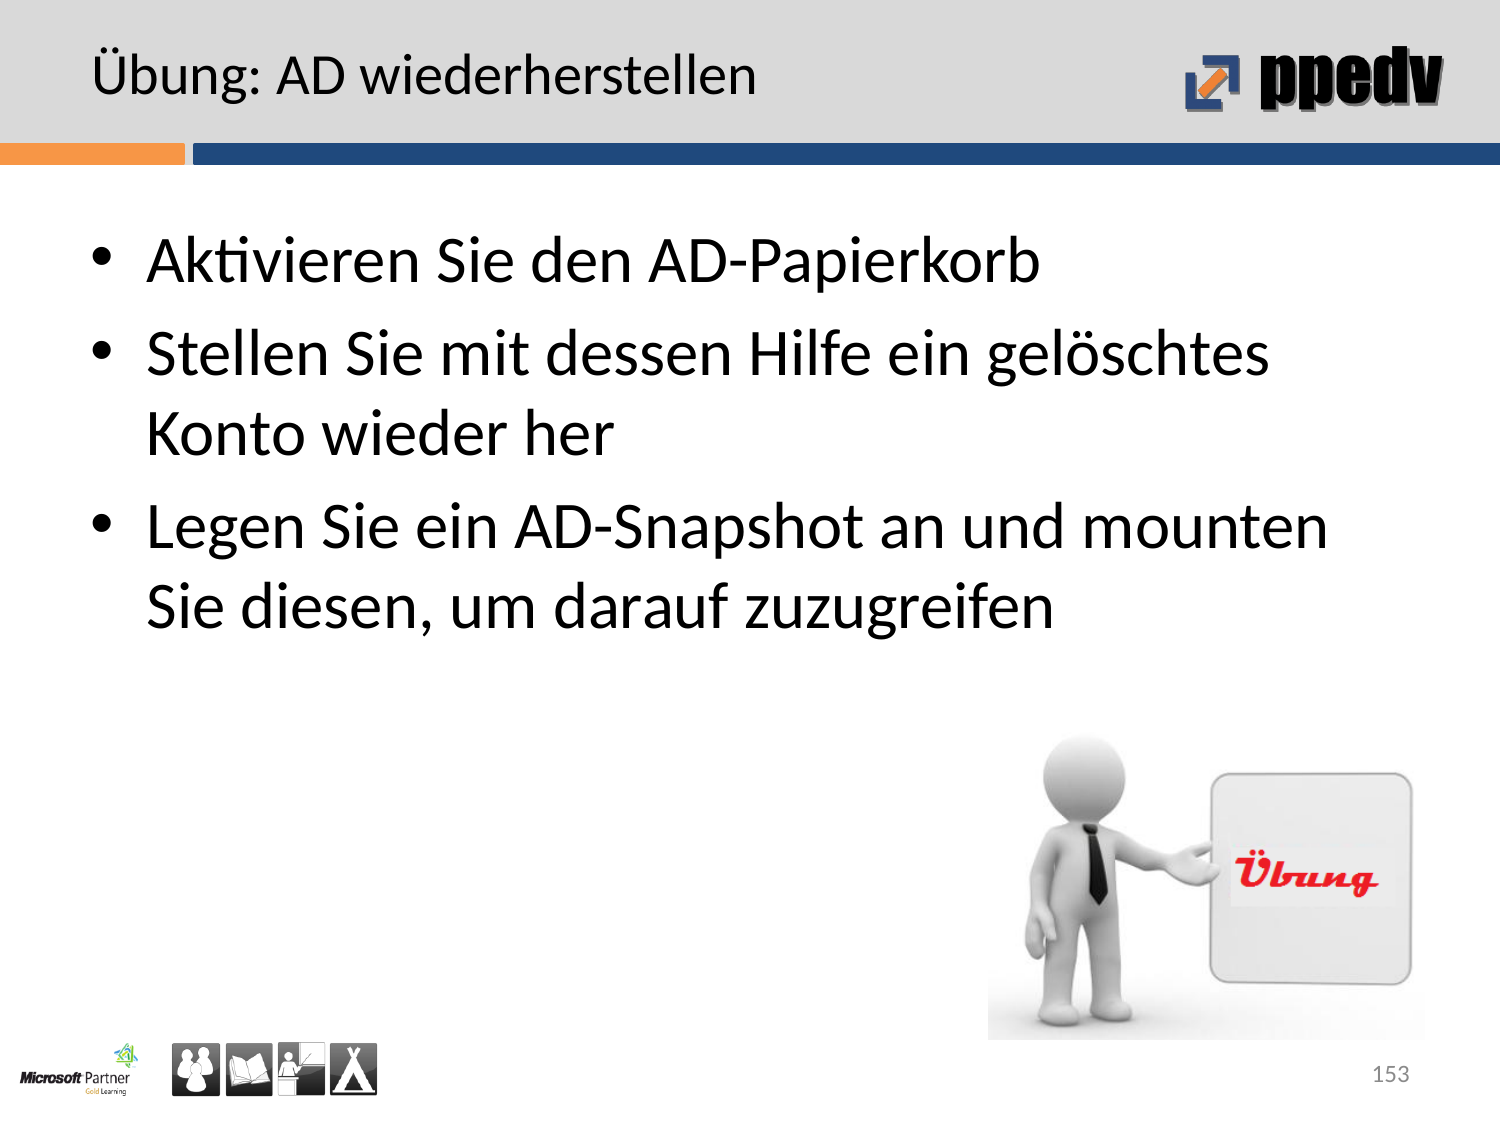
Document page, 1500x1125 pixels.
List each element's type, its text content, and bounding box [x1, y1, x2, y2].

list Aktivieren Sie den AD-Papierkorb Stellen Sie mit dessen Hilfe ein gelöschtes Konto wieder her Legen Sie ein AD-Snapshot an und mounten Sie diesen, um darauf zuzugreifen [75, 208, 1425, 1005]
picture [1175, 40, 1465, 123]
title Übung: AD wiederherstellen [76, 5, 1140, 138]
picture [987, 714, 1426, 1040]
slide_number 153 [1074, 1047, 1425, 1103]
picture [5, 1023, 396, 1118]
